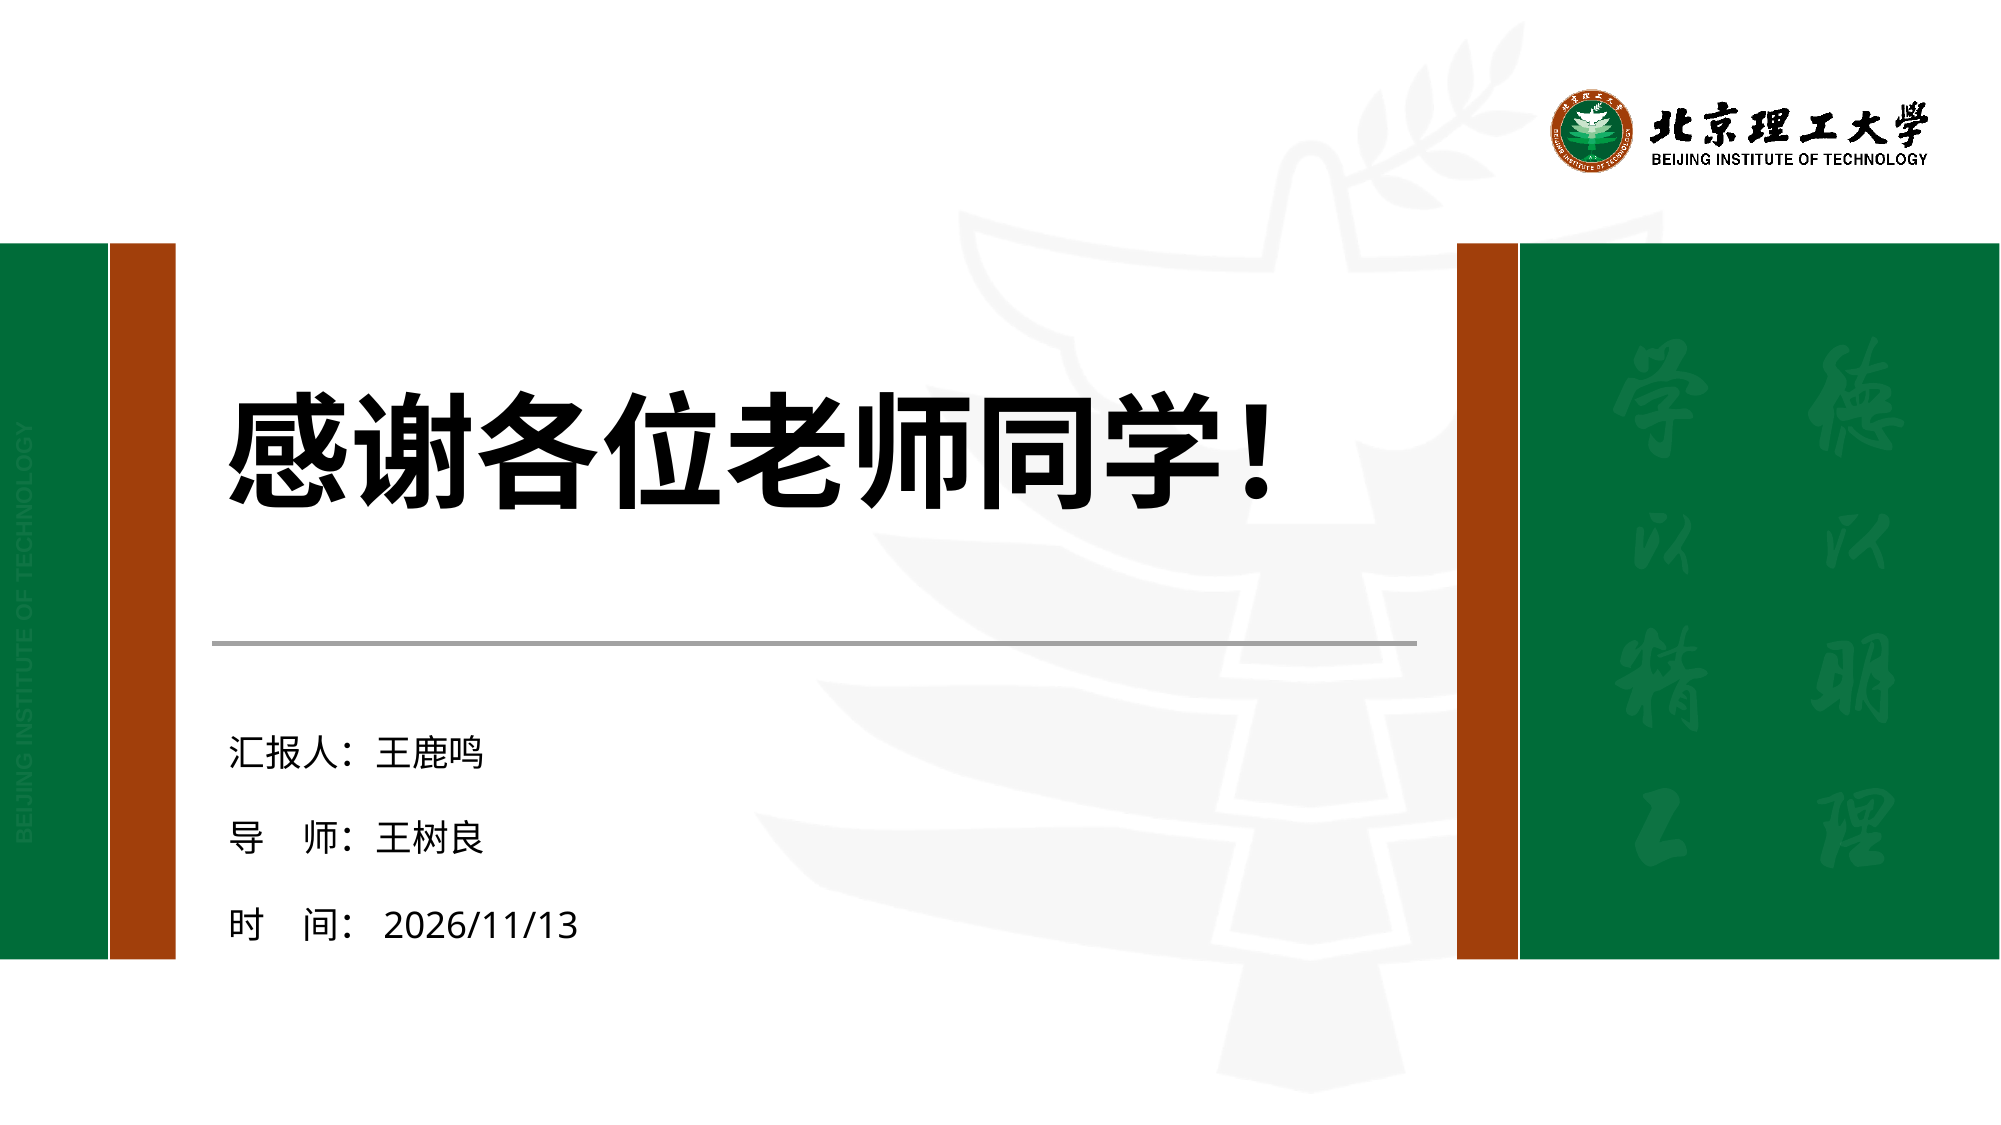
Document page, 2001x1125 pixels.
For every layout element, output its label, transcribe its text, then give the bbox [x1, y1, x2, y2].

picture [754, 21, 1928, 1094]
list 感谢各位老师同学！ [210, 291, 1406, 664]
list 汇报人：王鹿鸣 导 师：王树良 时 间：2024/4/25 [213, 700, 1409, 960]
